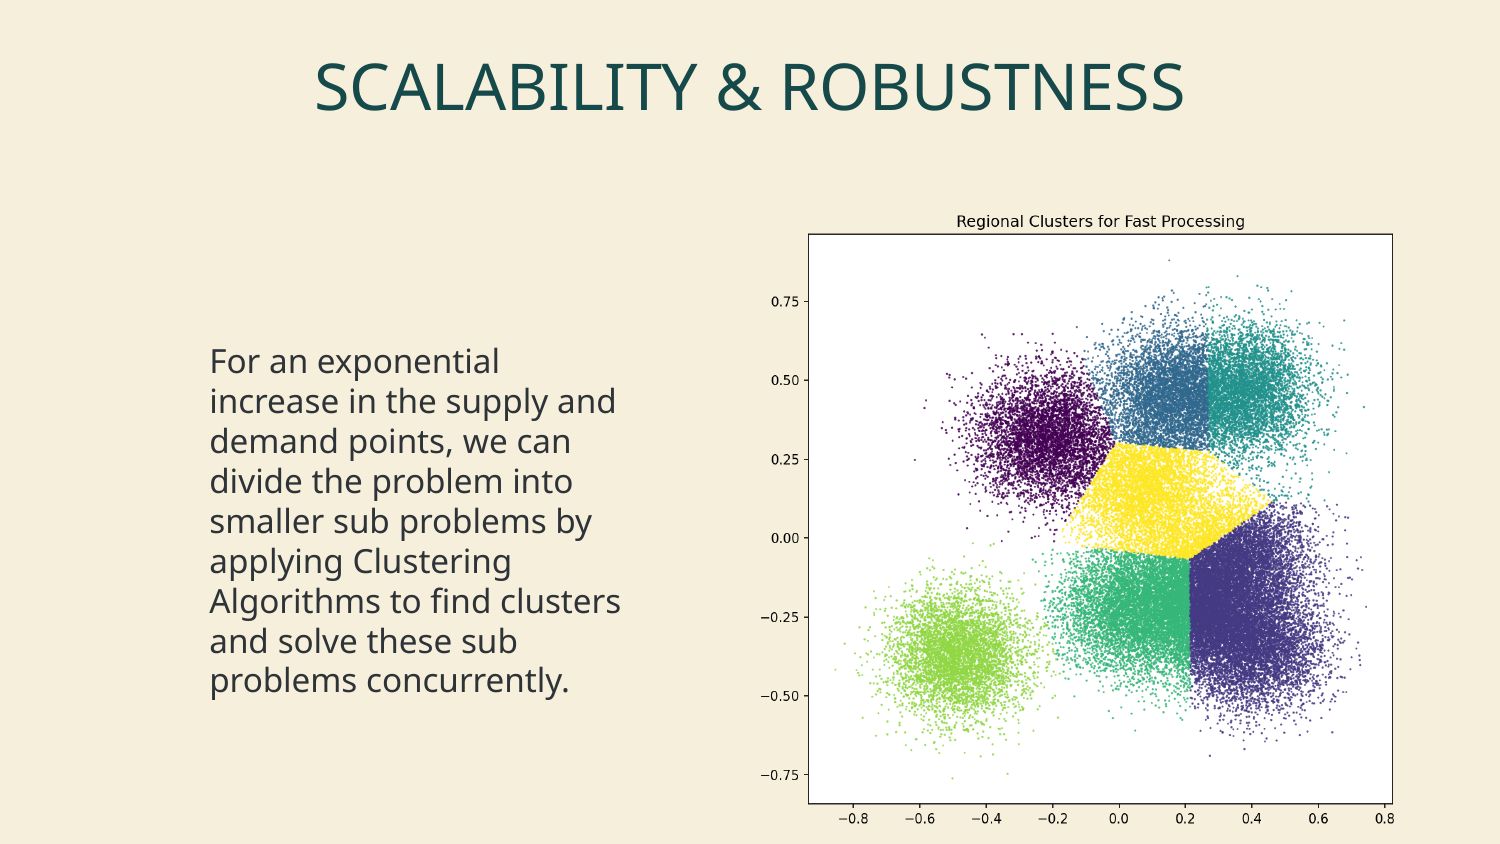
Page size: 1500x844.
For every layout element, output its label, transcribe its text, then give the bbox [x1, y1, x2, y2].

picture [749, 205, 1404, 835]
text_box SCALABILITY & ROBUSTNESS [116, 45, 1383, 121]
text_box For an exponential increase in the supply and demand points, we can divide the problem into smaller sub problems by applying Clustering Algorithms to find clusters and solve these sub problems concurrently. [194, 231, 650, 808]
